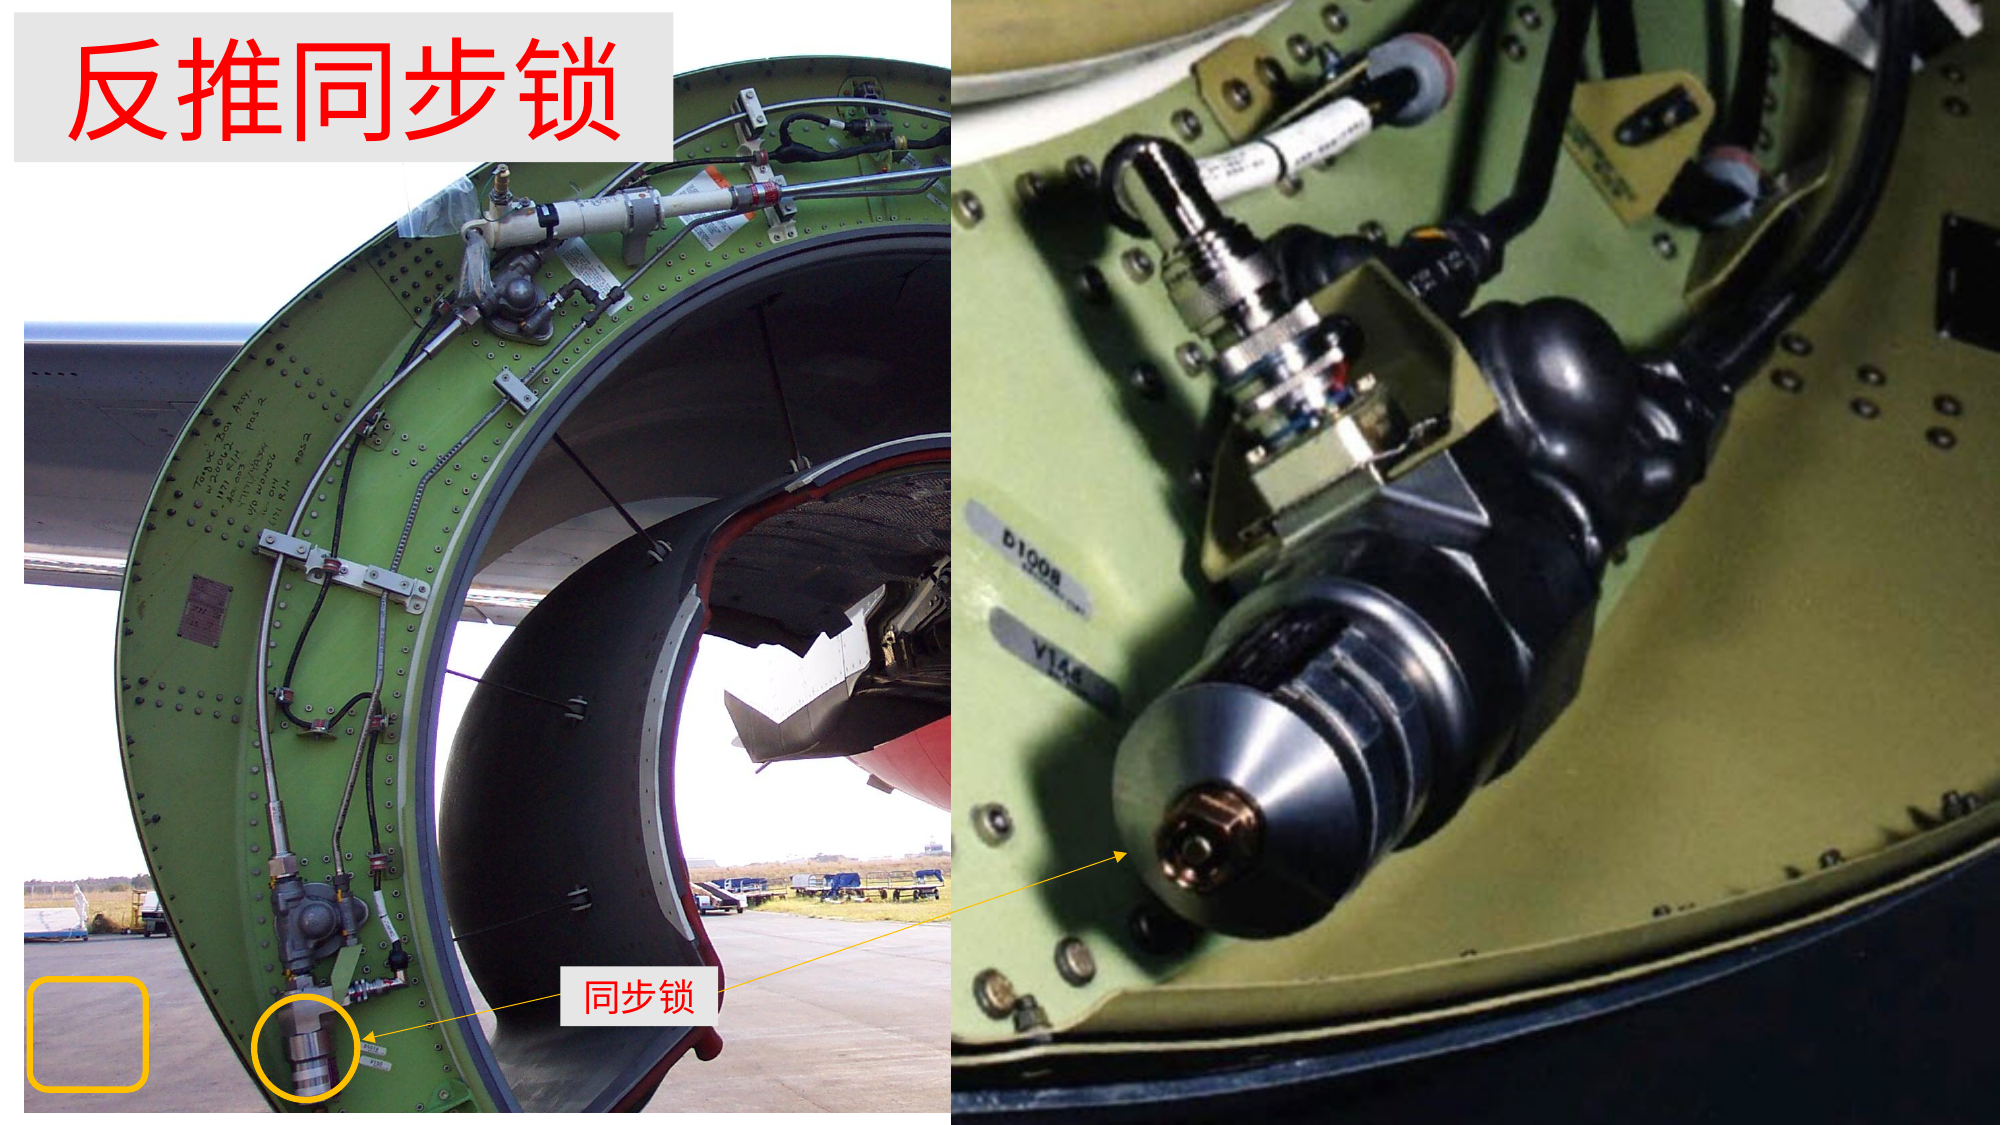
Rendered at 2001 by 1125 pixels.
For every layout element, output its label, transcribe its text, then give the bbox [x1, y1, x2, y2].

picture [24, 0, 2000, 1125]
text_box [362, 992, 570, 1040]
text_box 反推同步锁 [14, 12, 24, 163]
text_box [718, 852, 1128, 993]
